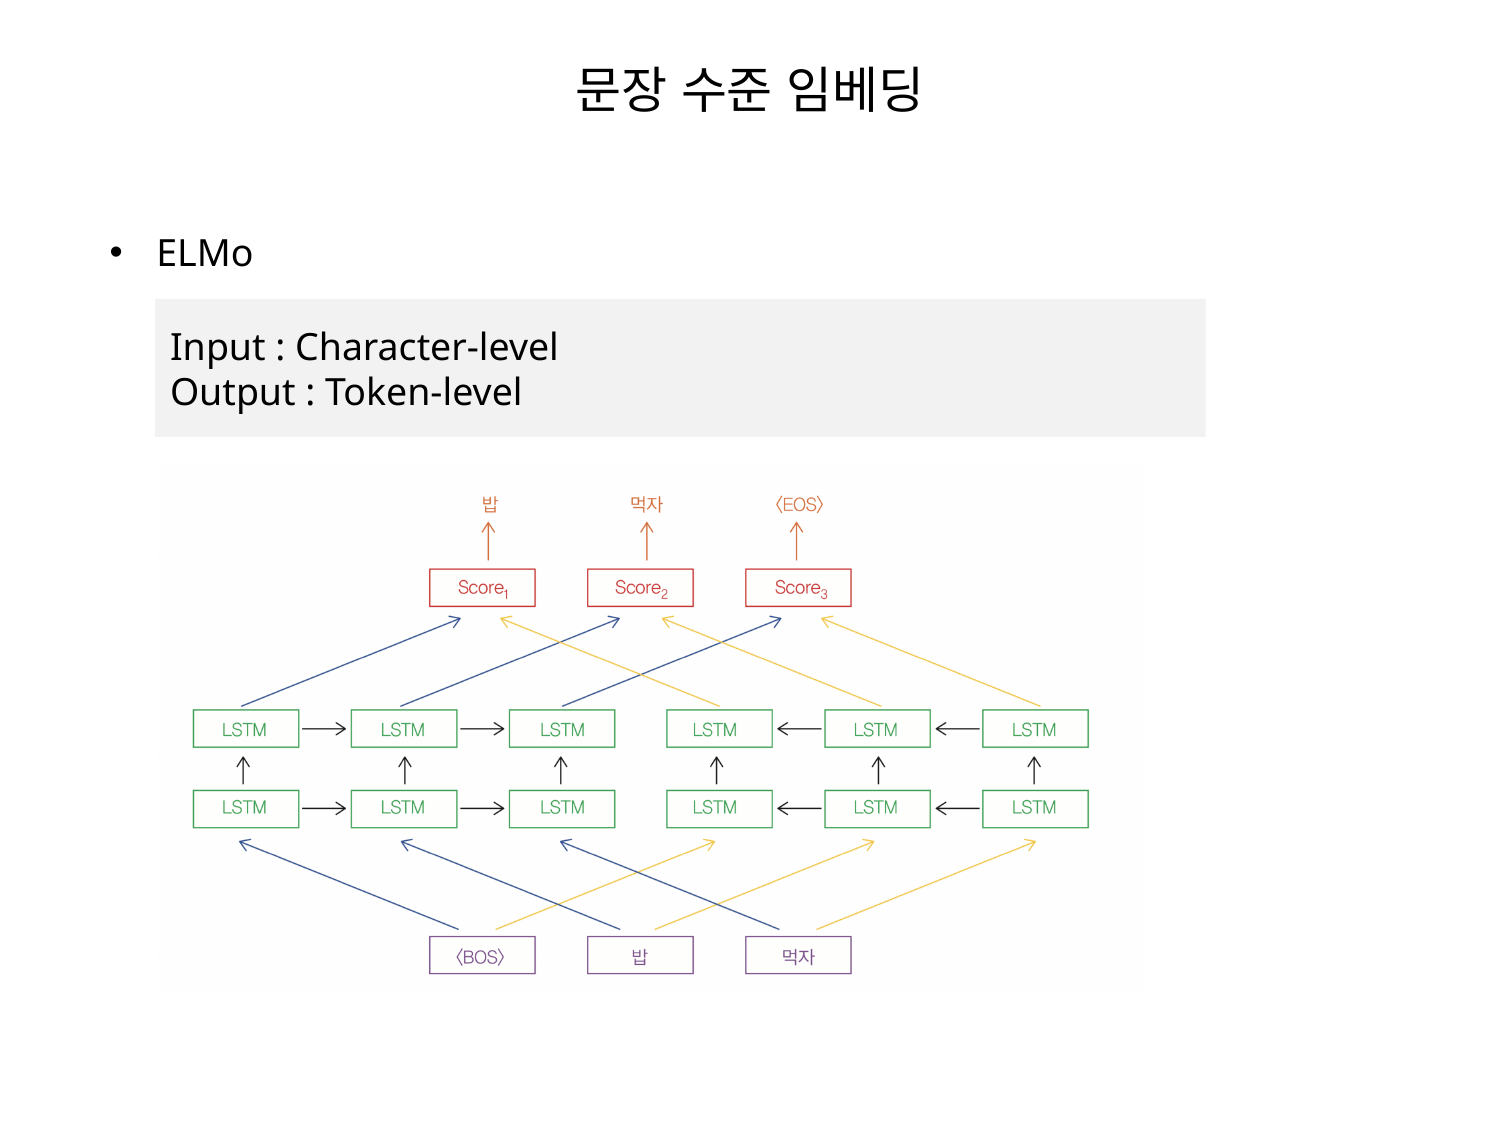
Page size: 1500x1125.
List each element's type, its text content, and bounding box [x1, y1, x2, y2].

text_box ELMo [94, 226, 1427, 1017]
text_box Input : Character-level Output : Token-level [154, 298, 1207, 438]
text_box 문장 수준 임베딩 [67, 43, 1433, 142]
picture [155, 461, 1143, 993]
